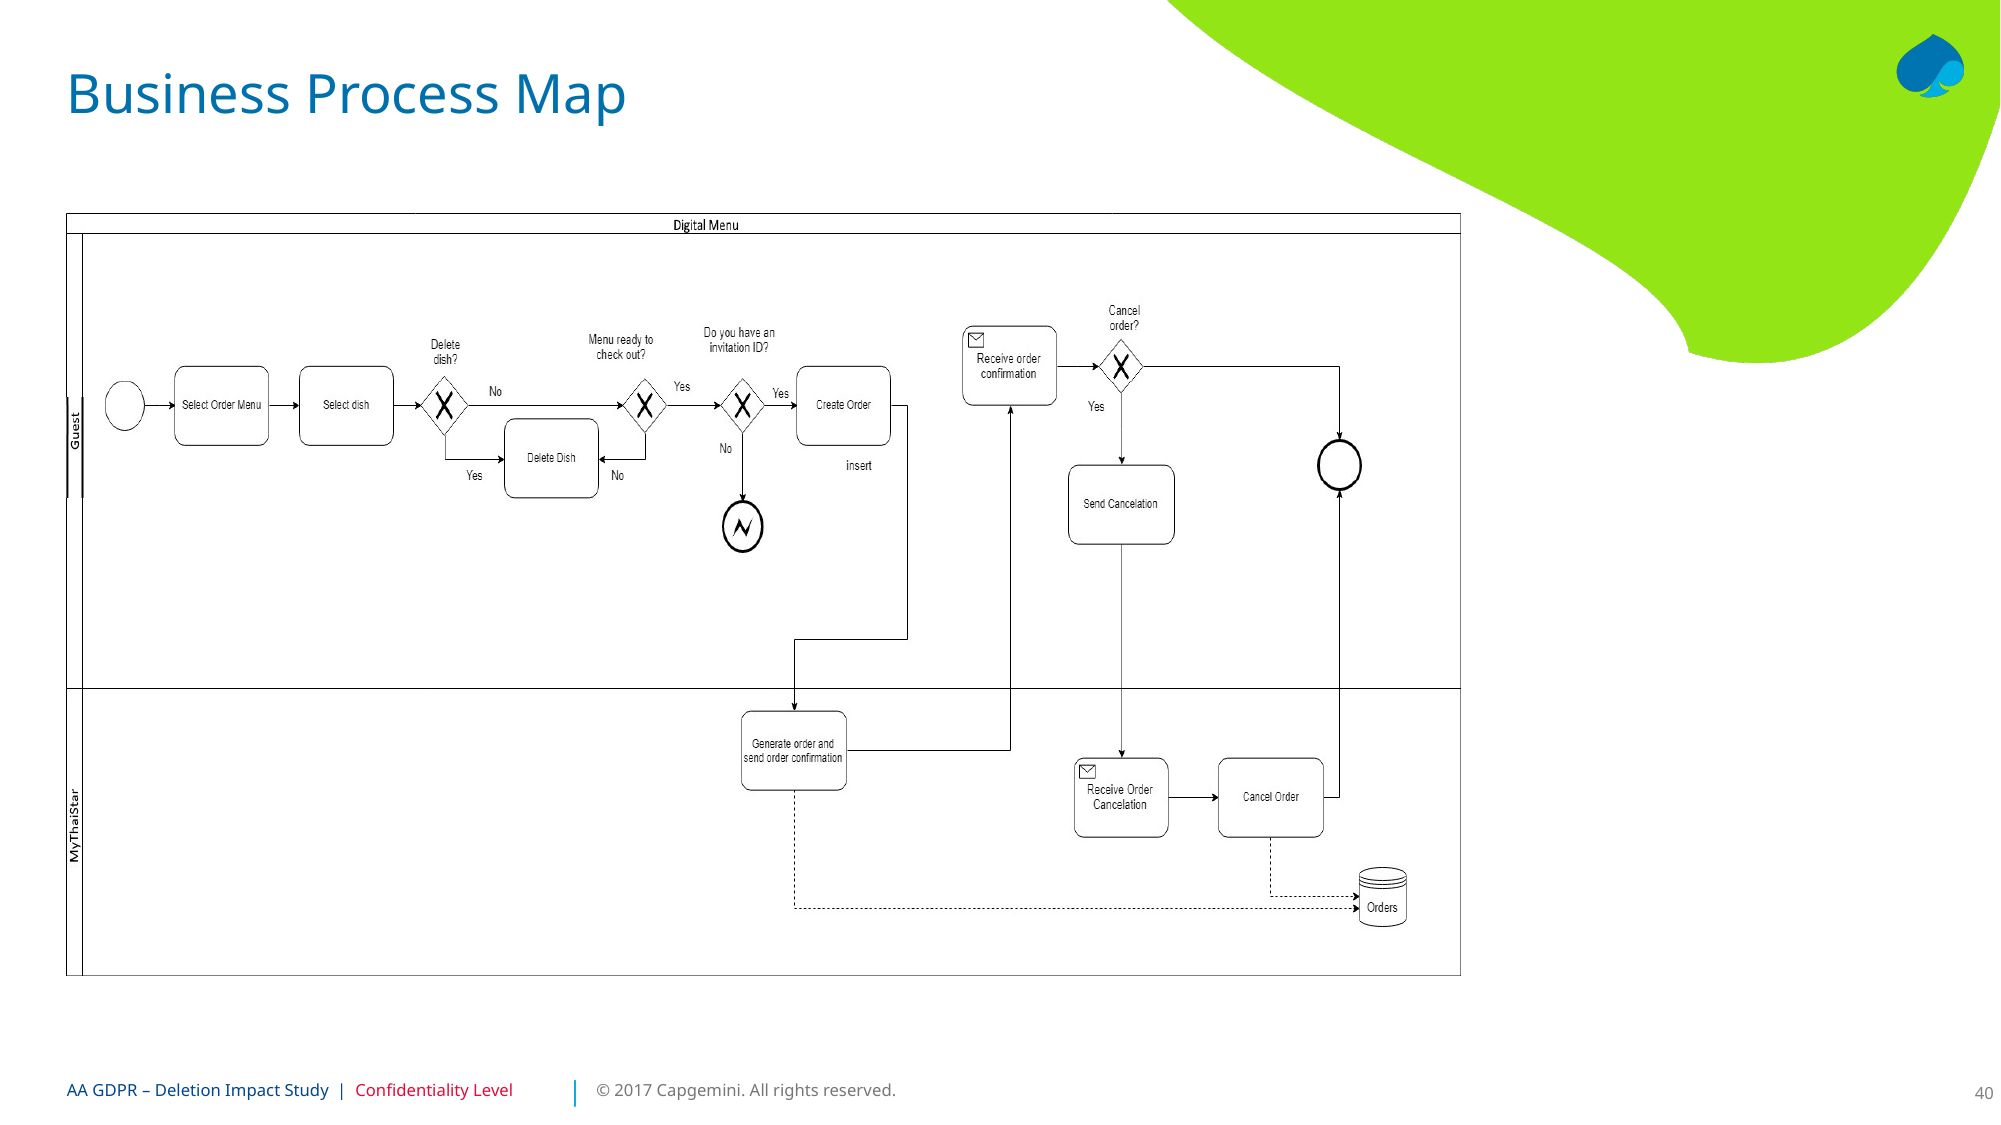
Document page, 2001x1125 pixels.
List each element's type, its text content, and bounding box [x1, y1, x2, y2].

title Business Process Map [66, 66, 1875, 208]
picture [66, 0, 2001, 976]
